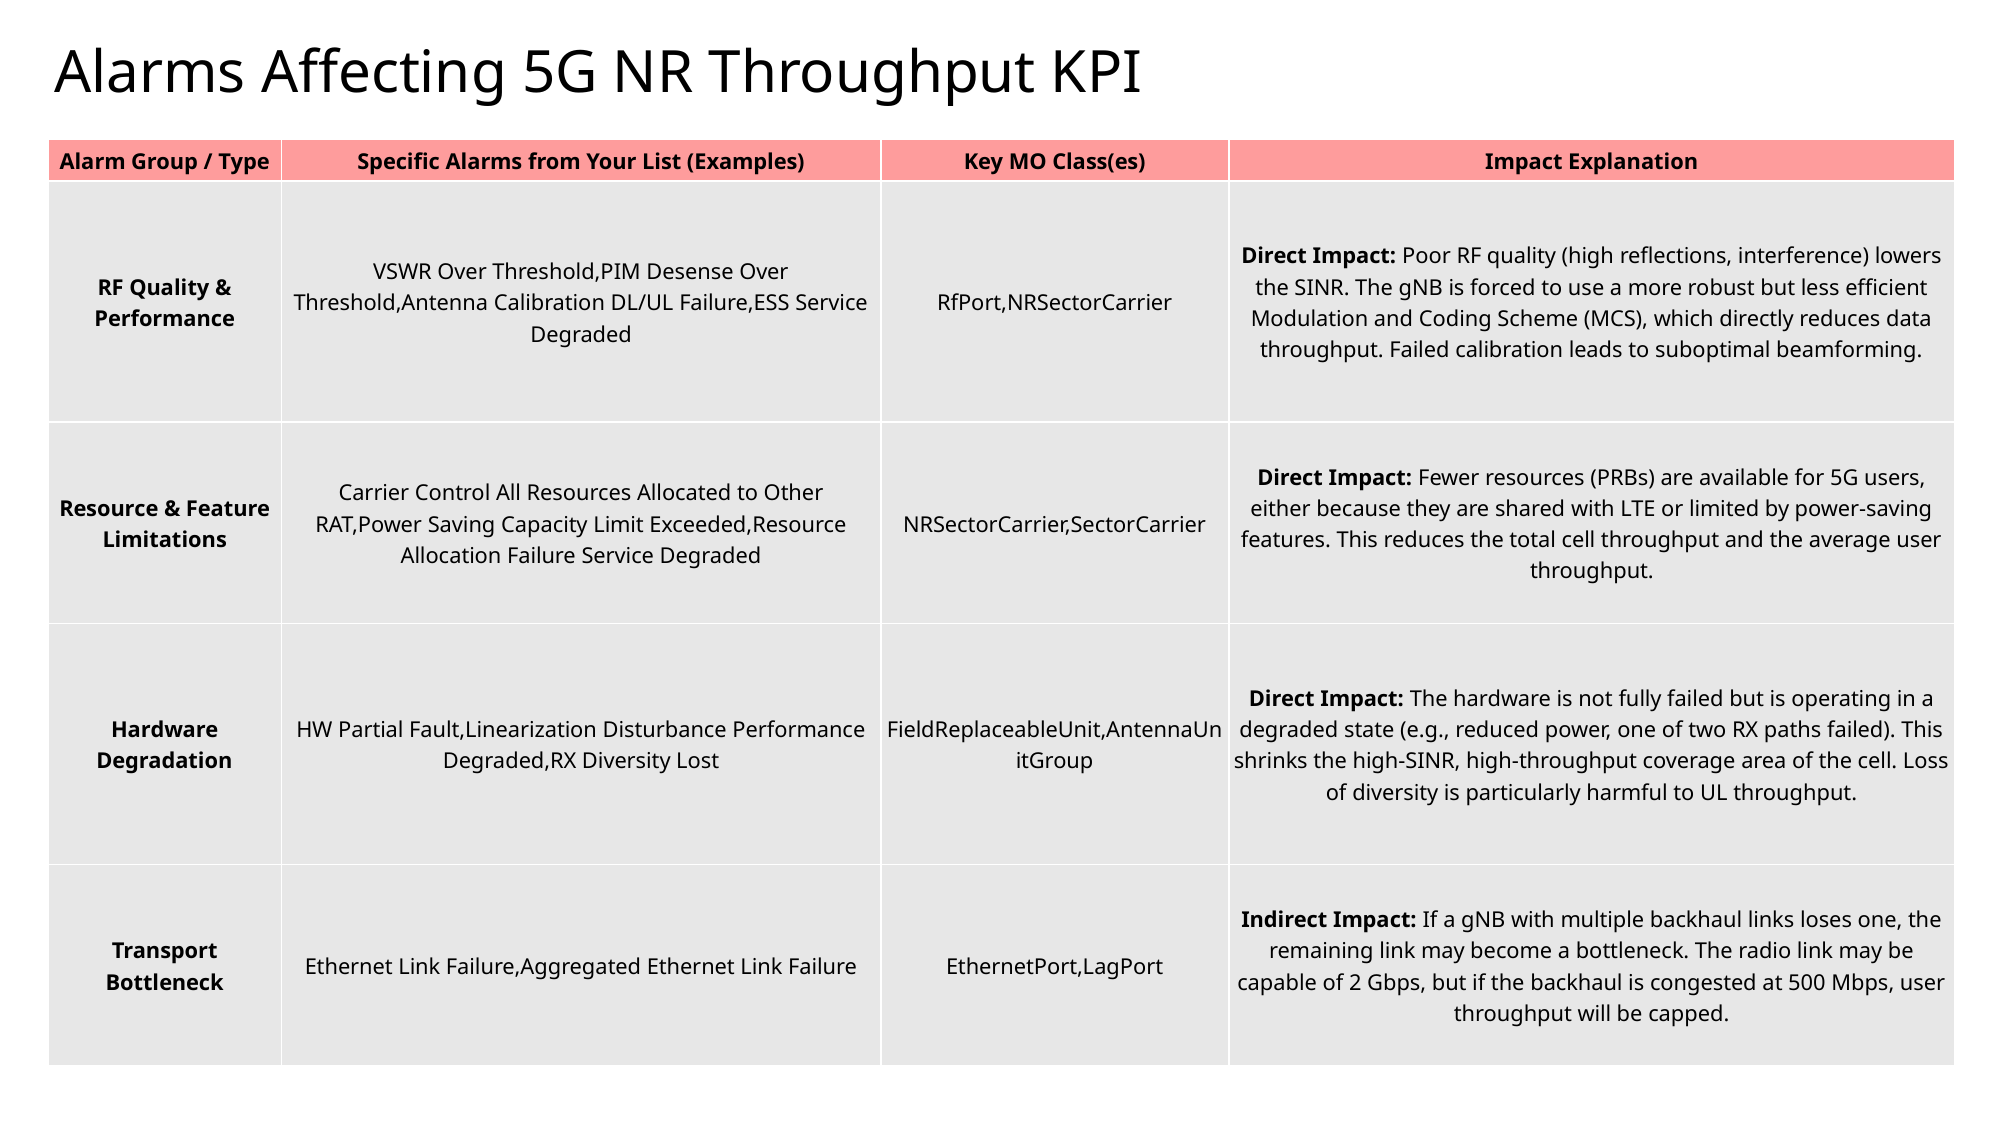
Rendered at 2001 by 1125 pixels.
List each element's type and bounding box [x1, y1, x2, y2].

table_cell [282, 865, 880, 1065]
table_cell [282, 423, 880, 623]
table_cell [1230, 865, 1954, 1065]
table_cell [1230, 624, 1954, 864]
table_header [282, 140, 880, 180]
table_cell [882, 624, 1228, 864]
table_header [49, 140, 281, 180]
table_cell [49, 865, 281, 1065]
table_cell [1230, 182, 1954, 421]
table_cell [882, 423, 1228, 623]
table_cell [1230, 423, 1954, 623]
table_cell [882, 182, 1228, 421]
table_cell [882, 865, 1228, 1065]
list [39, 17, 1987, 108]
table_cell [282, 624, 880, 864]
table_header [1230, 140, 1954, 180]
table_cell [282, 182, 880, 421]
table_cell [49, 423, 281, 623]
table_header [882, 140, 1228, 180]
table_cell [49, 182, 281, 421]
table_cell [49, 624, 281, 864]
